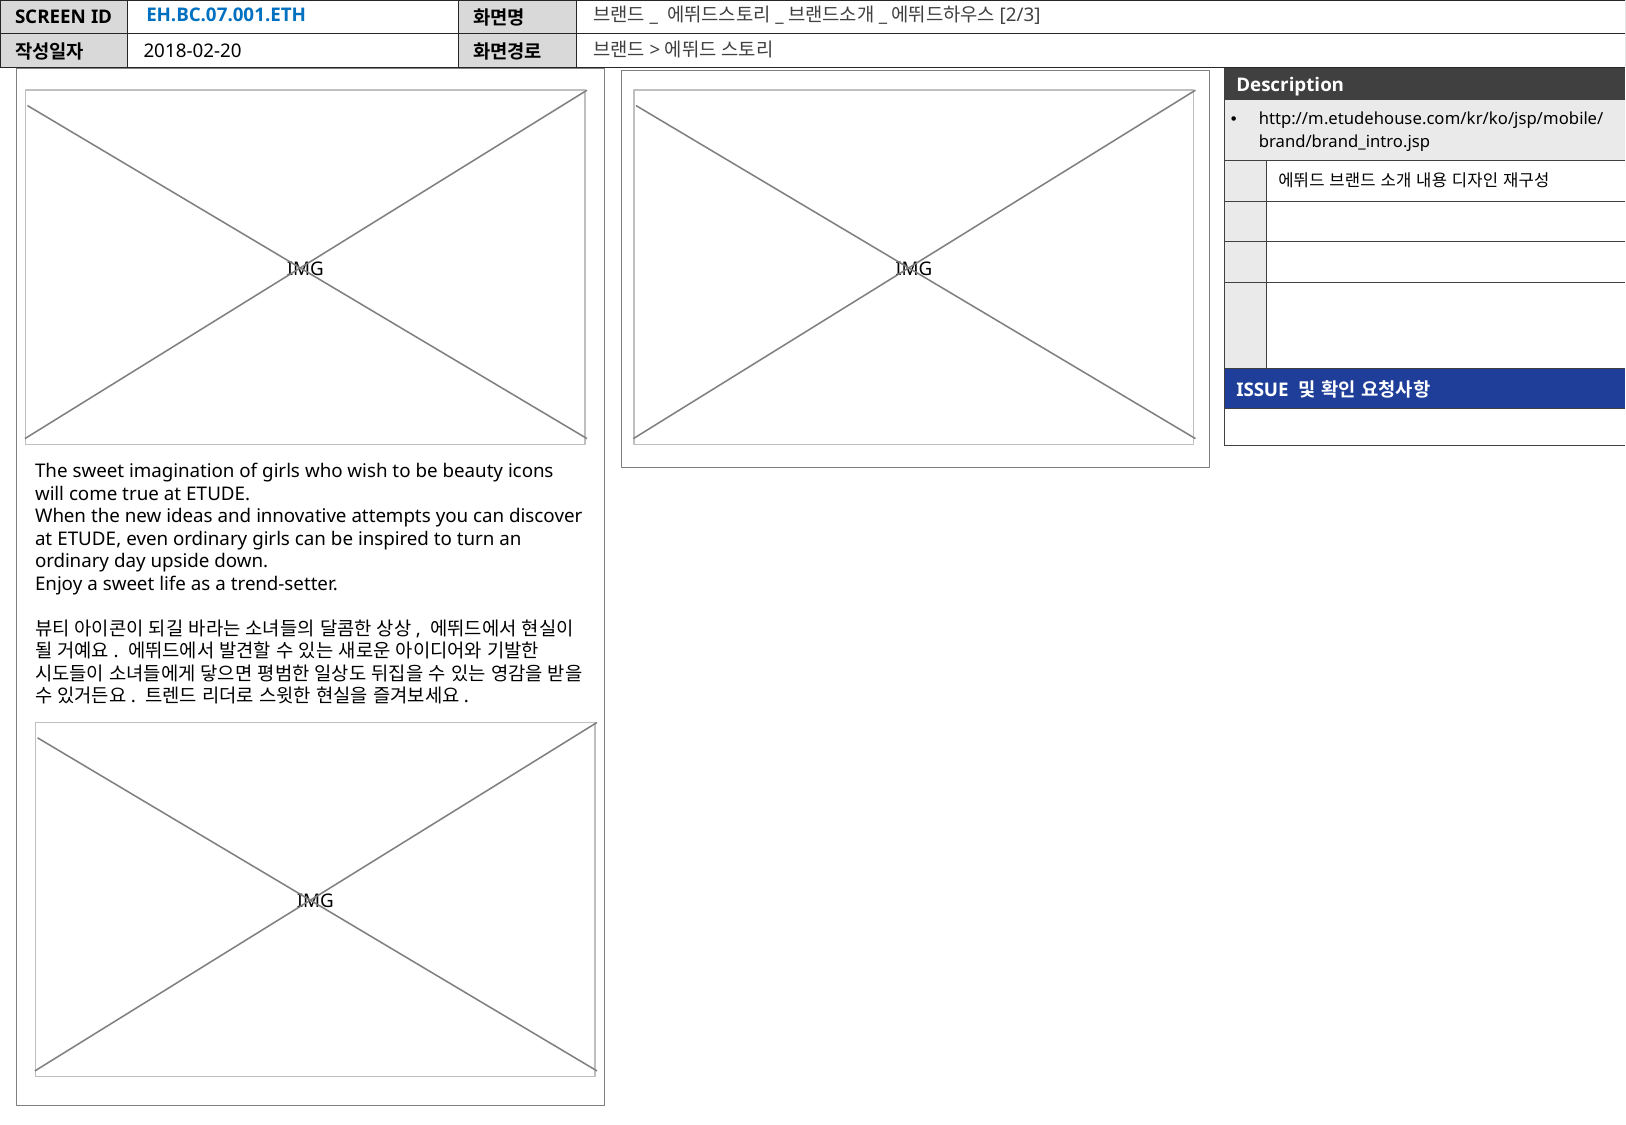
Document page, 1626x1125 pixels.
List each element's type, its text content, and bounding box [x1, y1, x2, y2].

table_cell 에뛰드 브랜드 소개 내용 디자인 재구성 [1267, 161, 1625, 201]
text_box The sweet imagination of girls who wish to be beauty icons will come true at ETUDE. When the new ideas and innovative attempts you can discover at ETUDE, even ordinary girls can be inspired to turn an ordinary day upside down. Enjoy a sweet life as a trend-setter. 뷰티 아이콘이 되길 바라는 소녀들의 달콤한 상상, 에뛰드에서 현실이 될 거예요. 에뛰드에서 발견할 수 있는 새로운 아이디어와 기발한 시도들이 소녀들에게 닿으면 평범한 일상도 뒤집을 수 있는 영감을 받을 수 있거든요. 트렌드 리더로 스윗한 현실을 즐겨보세요. [20, 451, 601, 714]
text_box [24, 89, 588, 445]
table_cell [1267, 242, 1625, 282]
table_cell [1225, 202, 1266, 241]
table_cell [1267, 202, 1625, 241]
table_cell [1225, 242, 1266, 282]
table_cell ISSUE 및 확인 요청사항 [1225, 369, 1625, 408]
text_box 2018-02-20 [128, 38, 257, 62]
table_cell [1225, 161, 1266, 201]
list 브랜드>에뛰드 스토리 [578, 36, 1618, 63]
table_cell [1225, 283, 1266, 368]
list 브랜드_ 에뛰드스토리_브랜드소개_에뛰드하우스[2/3] [578, 2, 1618, 29]
text_box [619, 69, 1211, 470]
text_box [34, 722, 598, 1077]
list EH.BC.07.001.ETH [131, 2, 459, 32]
table_cell [1267, 283, 1625, 368]
text_box [14, 67, 606, 1108]
table_cell [1225, 409, 1625, 445]
table_cell http://m.etudehouse.com/kr/ko/jsp/mobile/brand/brand_intro.jsp [1225, 100, 1625, 160]
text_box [633, 89, 1196, 445]
table_header Description [1225, 69, 1625, 99]
